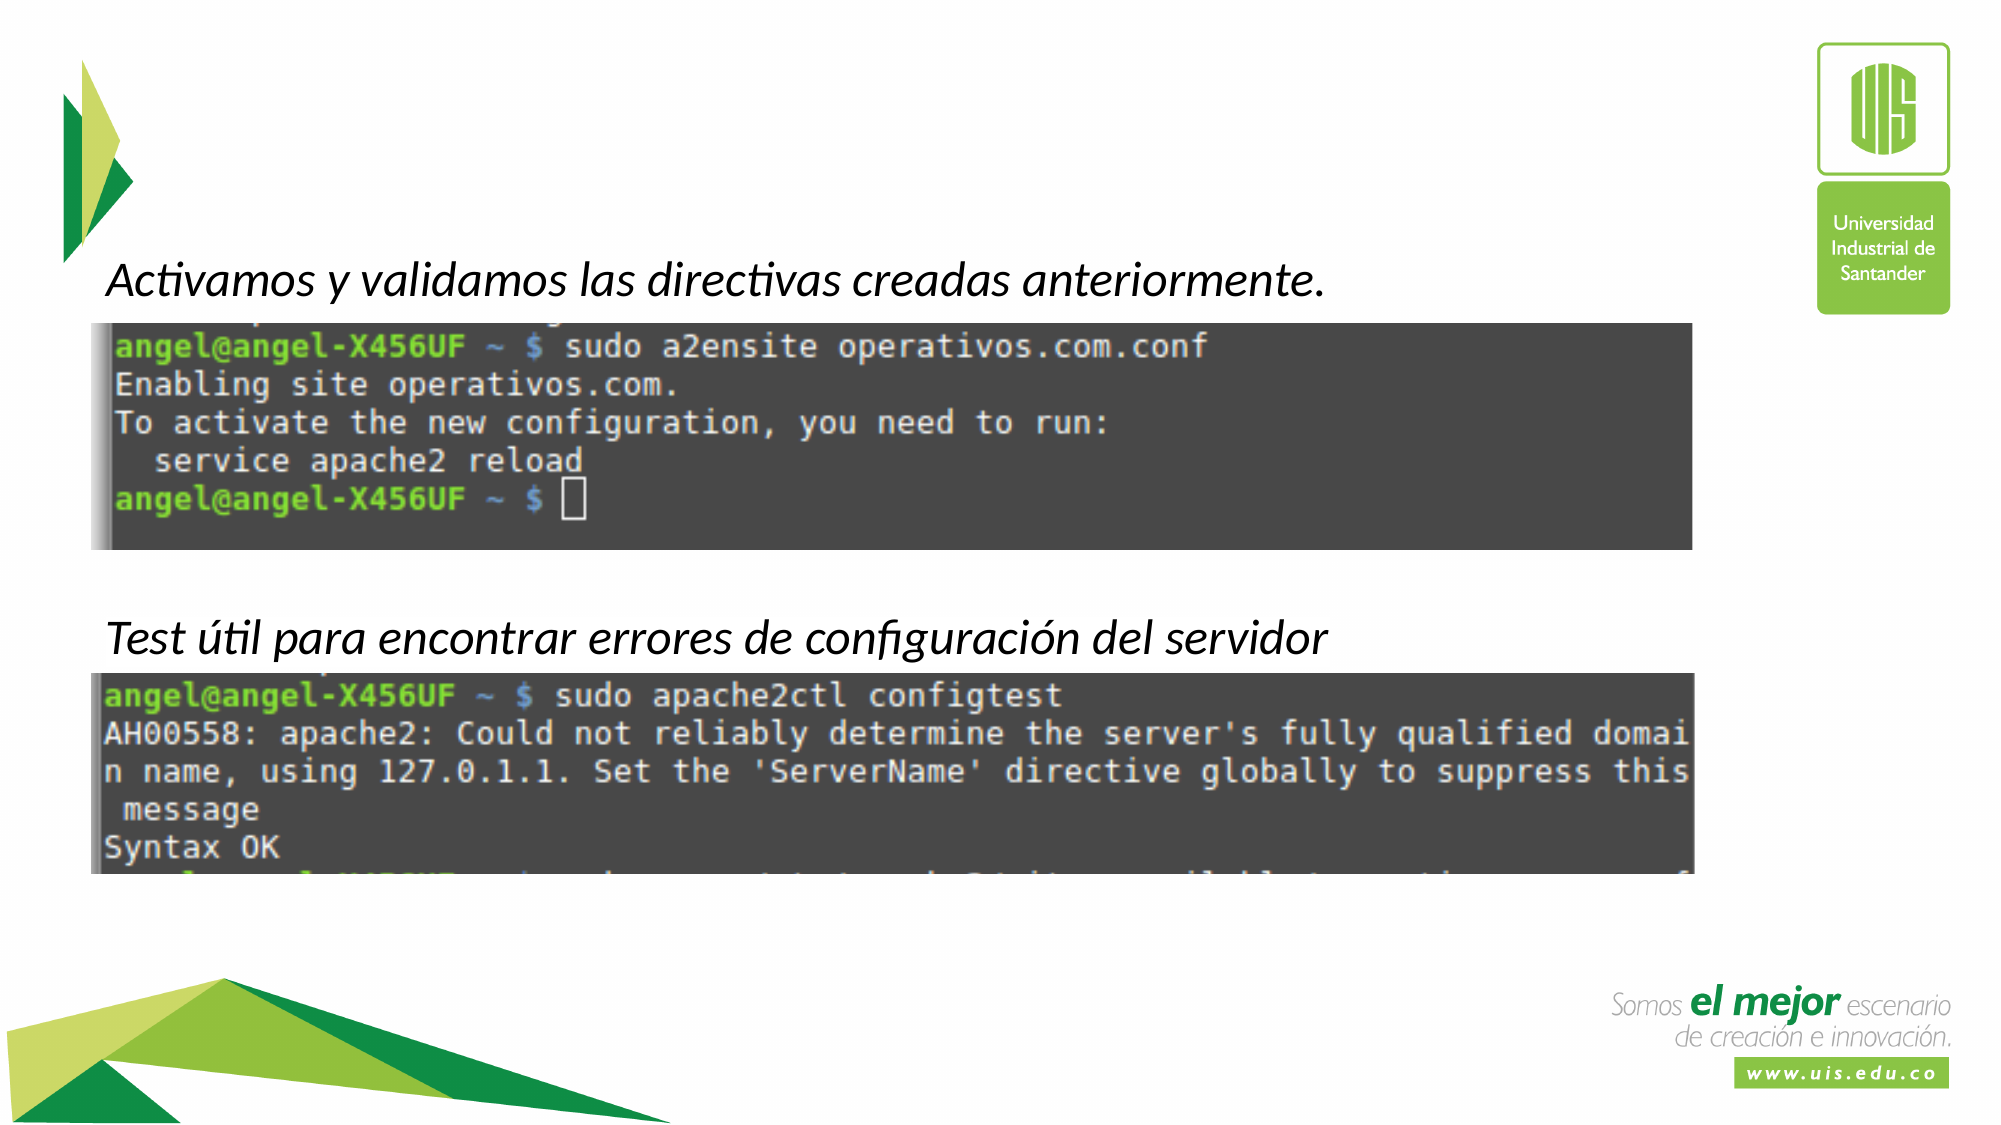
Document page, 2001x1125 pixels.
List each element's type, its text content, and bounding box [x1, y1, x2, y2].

subtitle Activamos y validamos las directivas creadas anteriormente. [91, 246, 1693, 323]
picture [0, 0, 2001, 1125]
text_box Test útil para encontrar errores de configuración del servidor [91, 597, 1693, 672]
